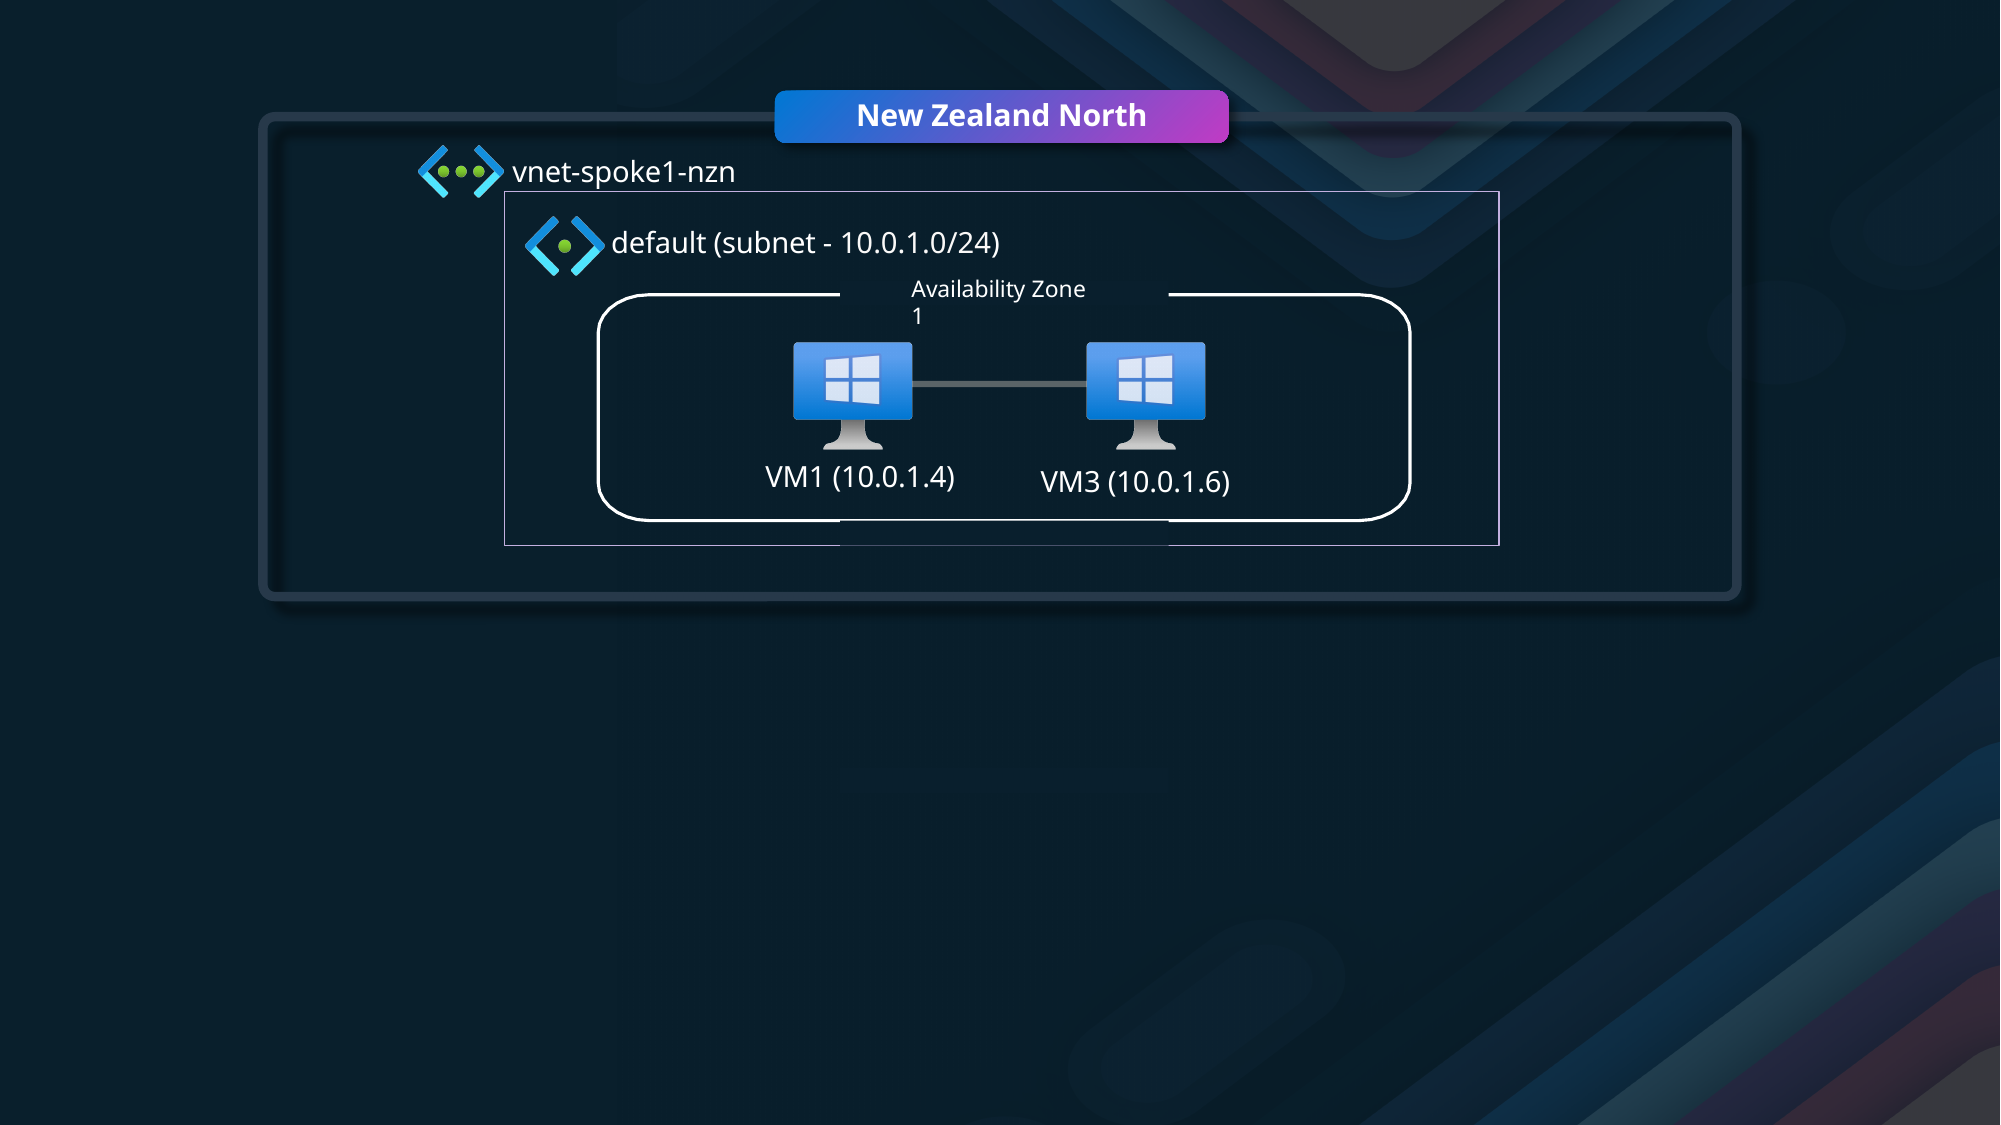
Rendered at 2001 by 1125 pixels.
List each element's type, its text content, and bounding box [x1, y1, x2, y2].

picture [793, 342, 913, 450]
picture [524, 216, 605, 276]
text_box vnet-spoke1-nzn [505, 150, 616, 188]
picture [417, 145, 505, 198]
picture [616, 0, 2000, 1125]
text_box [504, 191, 1500, 794]
text_box [262, 115, 616, 598]
picture [1086, 342, 1206, 450]
